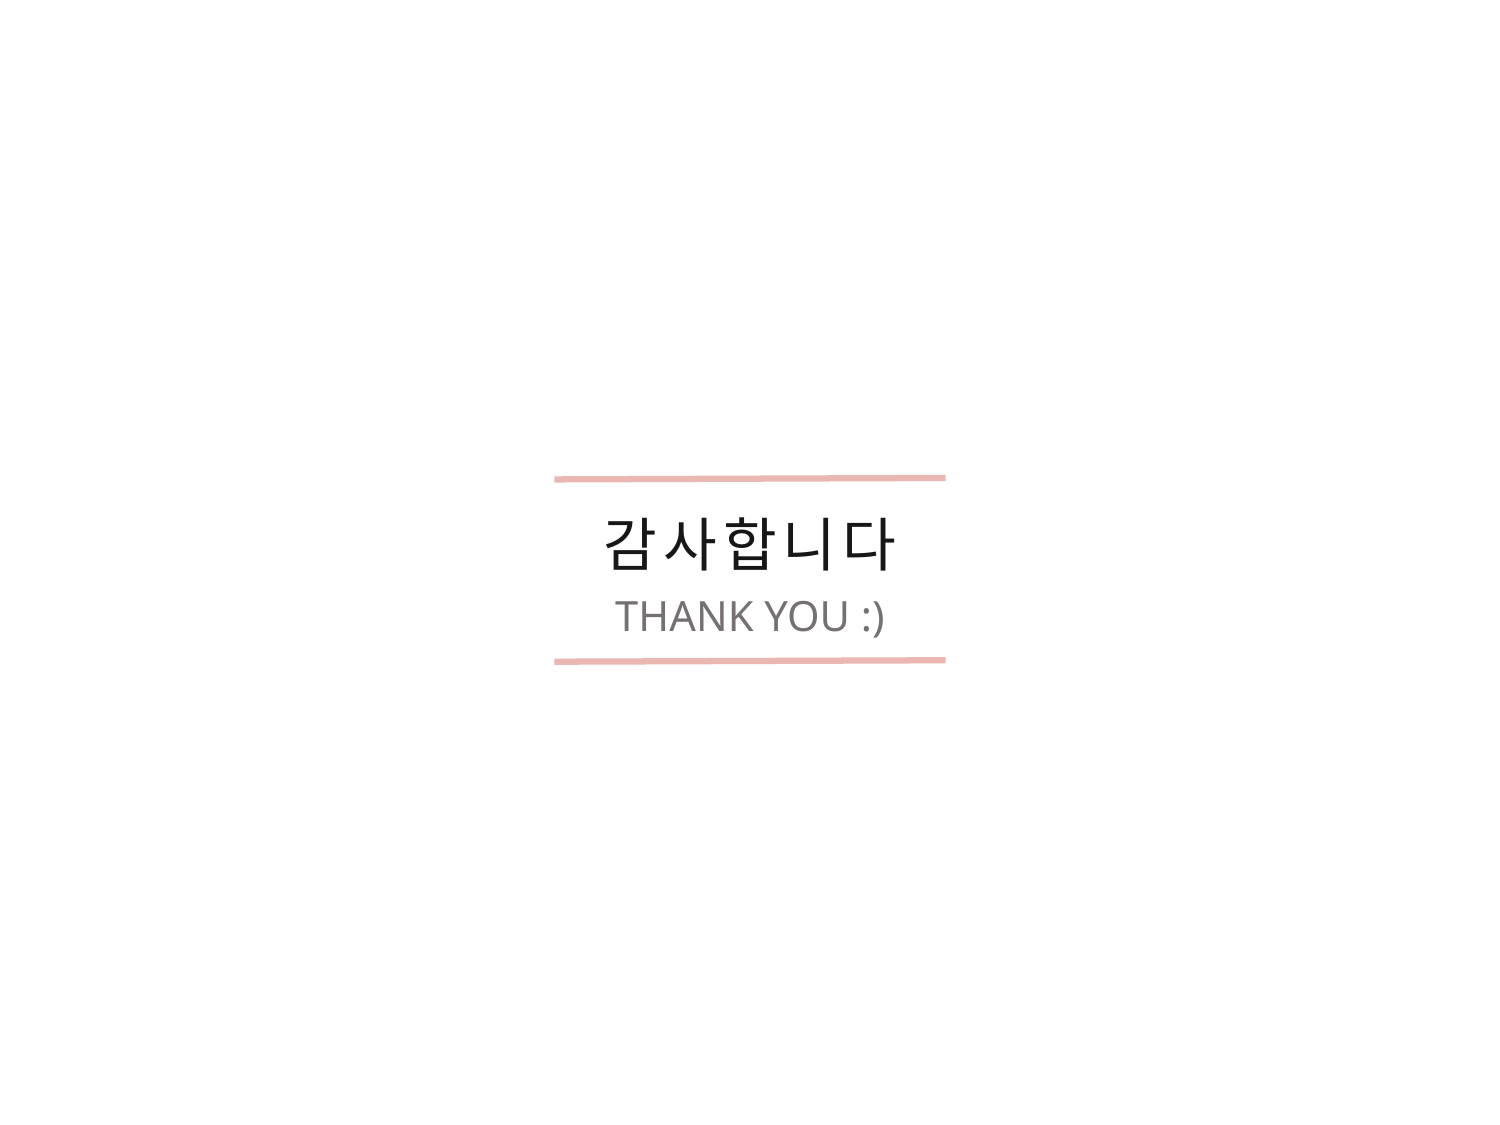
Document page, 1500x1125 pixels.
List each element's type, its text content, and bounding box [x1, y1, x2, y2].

text_box 감사합니다 [581, 500, 919, 586]
text_box THANK YOU :) [592, 581, 908, 647]
